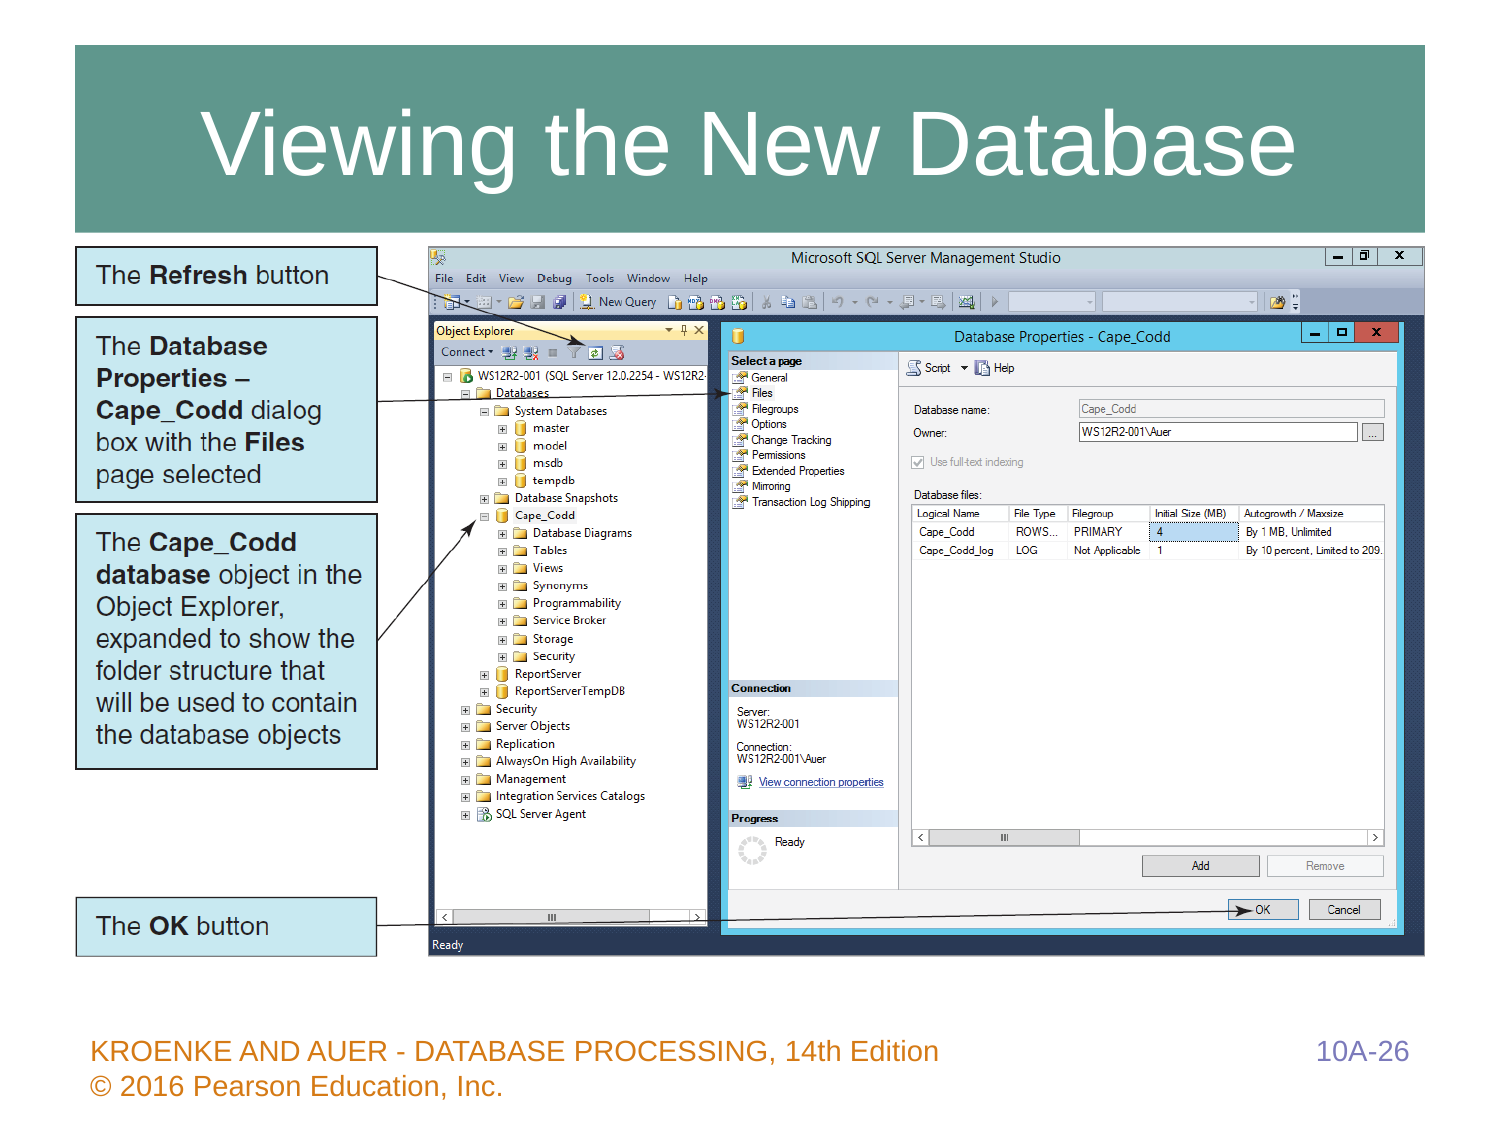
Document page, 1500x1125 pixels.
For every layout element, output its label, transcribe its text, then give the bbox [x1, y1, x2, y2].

footer KROENKE AND AUER - DATABASE PROCESSING, 14th Edition © 2016 Pearson Education, Inc. [74, 1024, 963, 1104]
picture [74, 246, 1426, 957]
title Viewing the New Database [74, 44, 1426, 233]
slide_number 10A-26 [1074, 1024, 1426, 1103]
